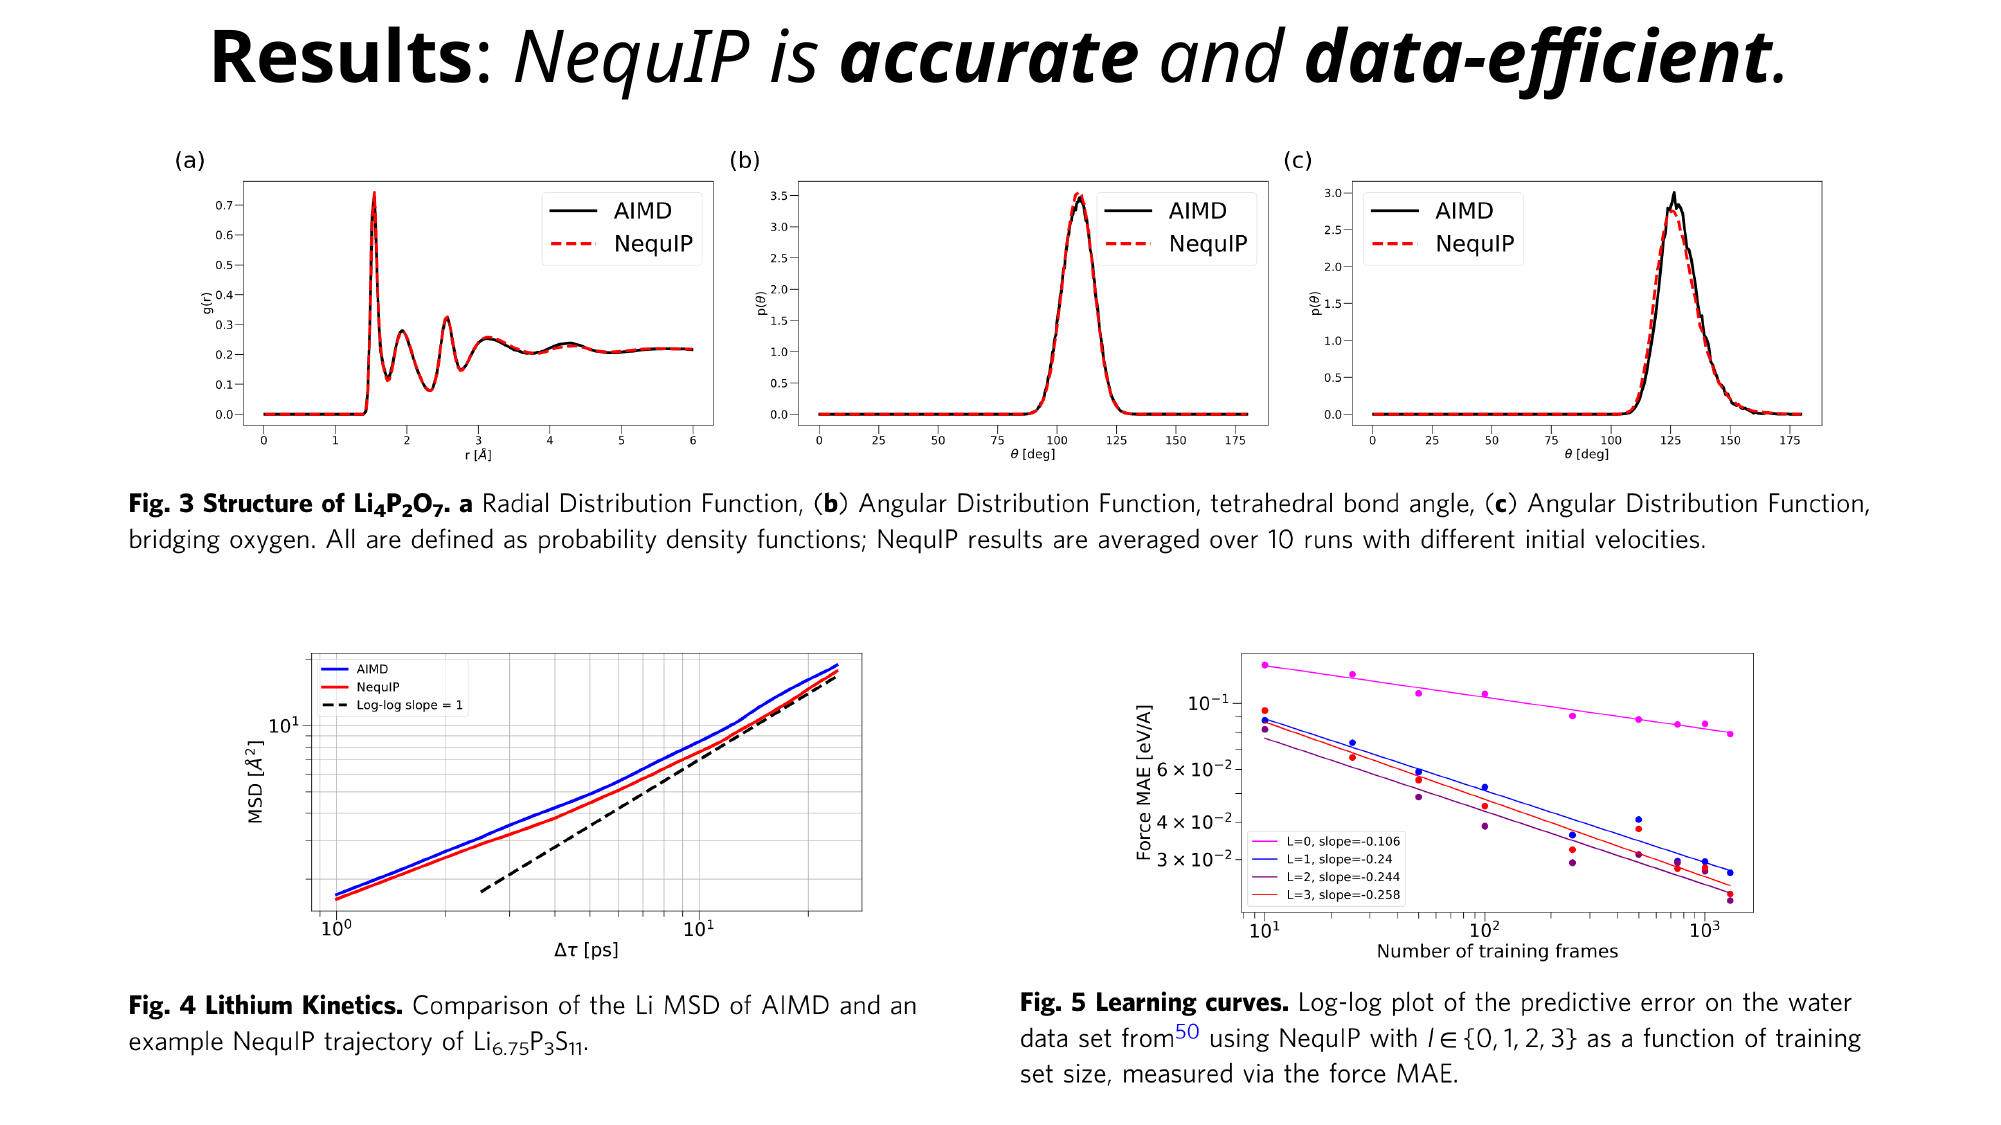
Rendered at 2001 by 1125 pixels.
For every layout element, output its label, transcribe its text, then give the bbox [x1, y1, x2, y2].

text_box Results: NequIP is accurate and data-efficient. [84, 1, 1916, 104]
picture [115, 104, 1884, 1101]
